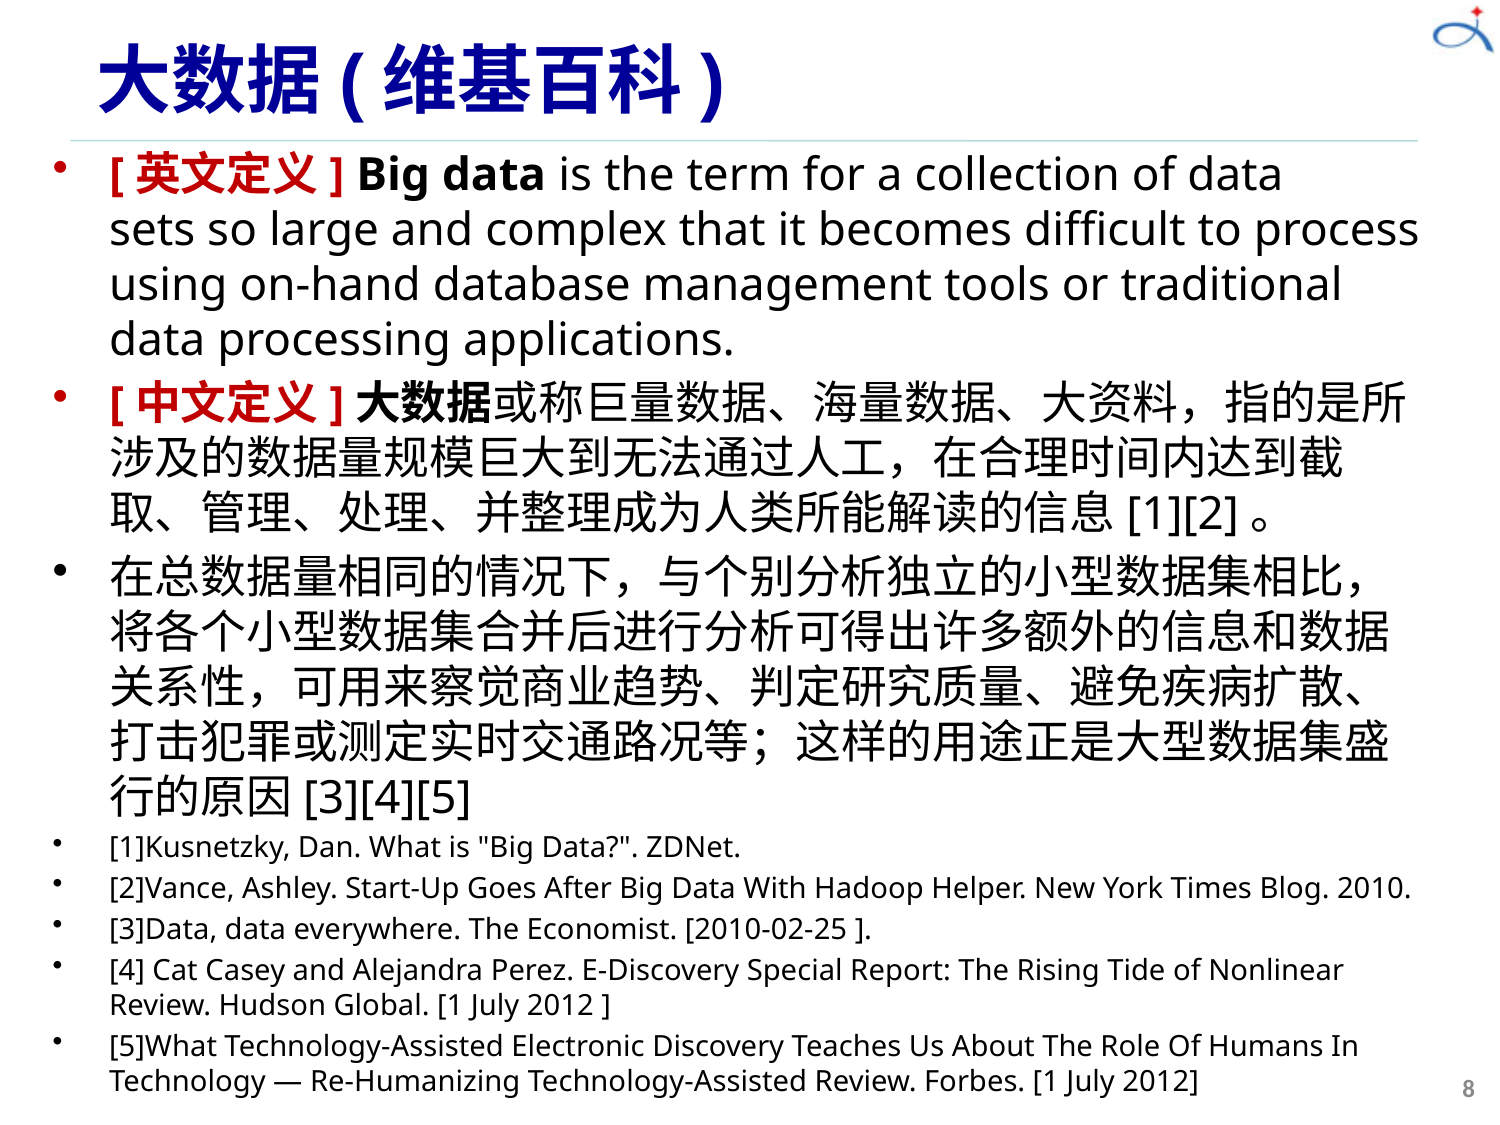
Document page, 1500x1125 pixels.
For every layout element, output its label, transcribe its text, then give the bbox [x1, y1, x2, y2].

title 大数据(维基百科) [46, 11, 1419, 136]
list [英文定义] Big data is the term for a collection of data sets so large and complex that it becomes difficult to process using on-hand database management tools or traditional data processing applications. [中文定义]大数据或称巨量数据、海量数据、大资料，指的是所涉及的数据量规模巨大到无法通过人工，在合理时间内达到截取、管理、处理、并整理成为人类所能解读的信息[1][2]。 在总数据量相同的情况下，与个别分析独立的小型数据集相比，将各个小型数据集合并后进行分析可得出许多额外的信息和数据关系性，可用来察觉商业趋势、判定研究质量、避免疾病扩散、打击犯罪或测定实时交通路况等；这样的用途正是大型数据集盛行的原因[3][4][5] [1]Kusnetzky, Dan. What is "Big Data?". ZDNet. [2]Vance, Ashley. Start-Up Goes After Big Data With Hadoop Helper. New York Times Blog. 2010. [3]Data, data everywhere. The Economist. [2010-02-25 ]. [4] Cat Casey and Alejandra Perez. E-Discovery Special Report: The Rising Tide of Nonlinear Review. Hudson Global. [1 July 2012 ] [5]What Technology-Assisted Electronic Discovery Teaches Us About The Role Of Humans In Technology — Re-Humanizing Technology-Assisted Review. Forbes. [1 July 2012] [46, 136, 1442, 1125]
text_box 8 [1139, 1057, 1490, 1118]
picture [1432, 5, 1495, 55]
